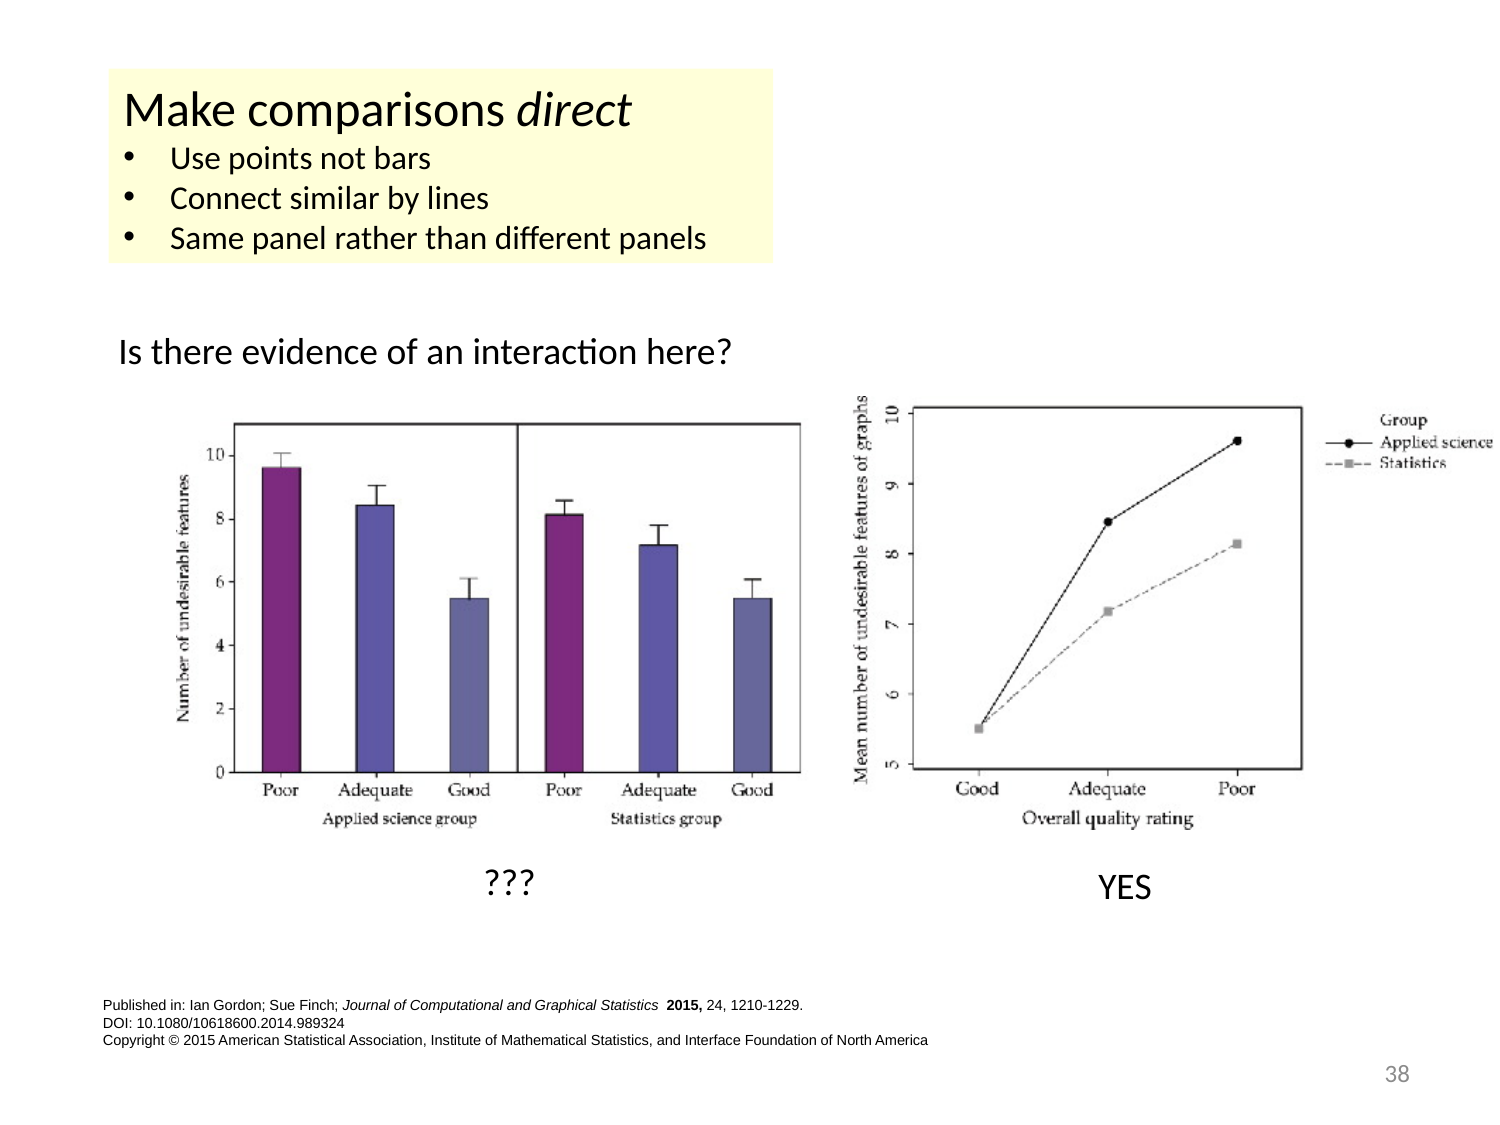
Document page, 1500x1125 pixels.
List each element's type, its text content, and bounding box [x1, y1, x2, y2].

text_box Is there evidence of an interaction here? [103, 319, 769, 380]
text_box YES [1062, 854, 1188, 915]
text_box Published in: Ian Gordon; Sue Finch; Journal of Computational and Graphical Statistics 2015, 24, 1210-1229. DOI: 10.1080/10618600.2014.989324 Copyright © 2015 American Statistical Association, Institute of Mathematical Statistics, and Interface Foundation of North America [88, 974, 1464, 1057]
slide_number 38 [1074, 1057, 1425, 1103]
text_box Make comparisons direct Use points not bars Connect similar by lines Same panel rather than different panels [108, 68, 774, 264]
text_box ??? [440, 850, 579, 911]
picture [175, 396, 1495, 831]
